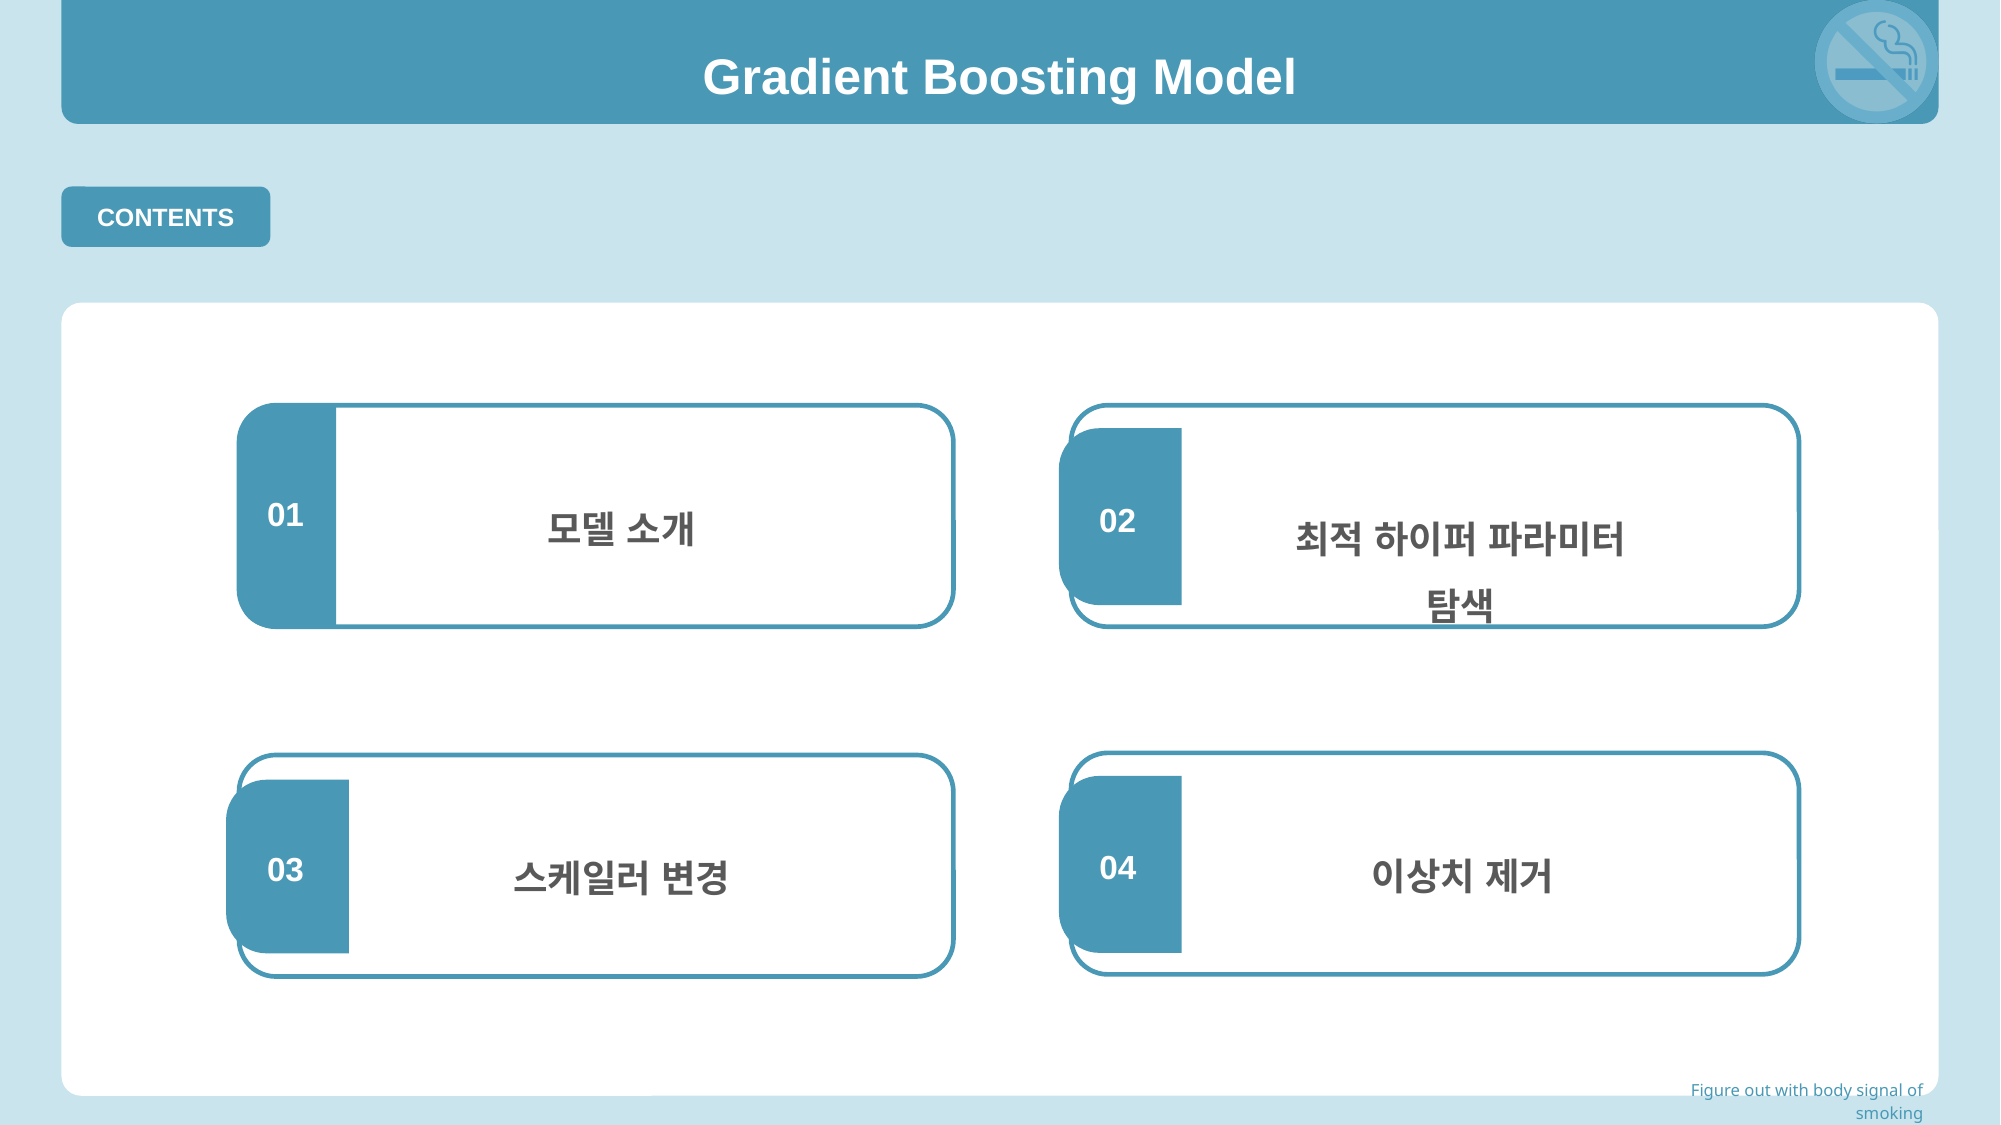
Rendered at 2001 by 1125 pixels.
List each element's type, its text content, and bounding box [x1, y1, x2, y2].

text_box [239, 406, 337, 628]
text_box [1070, 404, 1800, 627]
text_box 01 [252, 485, 322, 542]
text_box [268, 405, 954, 627]
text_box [238, 754, 954, 977]
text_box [1070, 752, 1800, 975]
text_box CONTENTS [61, 186, 271, 247]
text_box Gradient Boosting Model [61, 0, 1812, 124]
text_box Figure out with body signal of smoking [1605, 1061, 1939, 1125]
text_box 모델 소개 [353, 472, 891, 562]
picture [1814, 0, 1939, 125]
text_box [61, 302, 1939, 1096]
